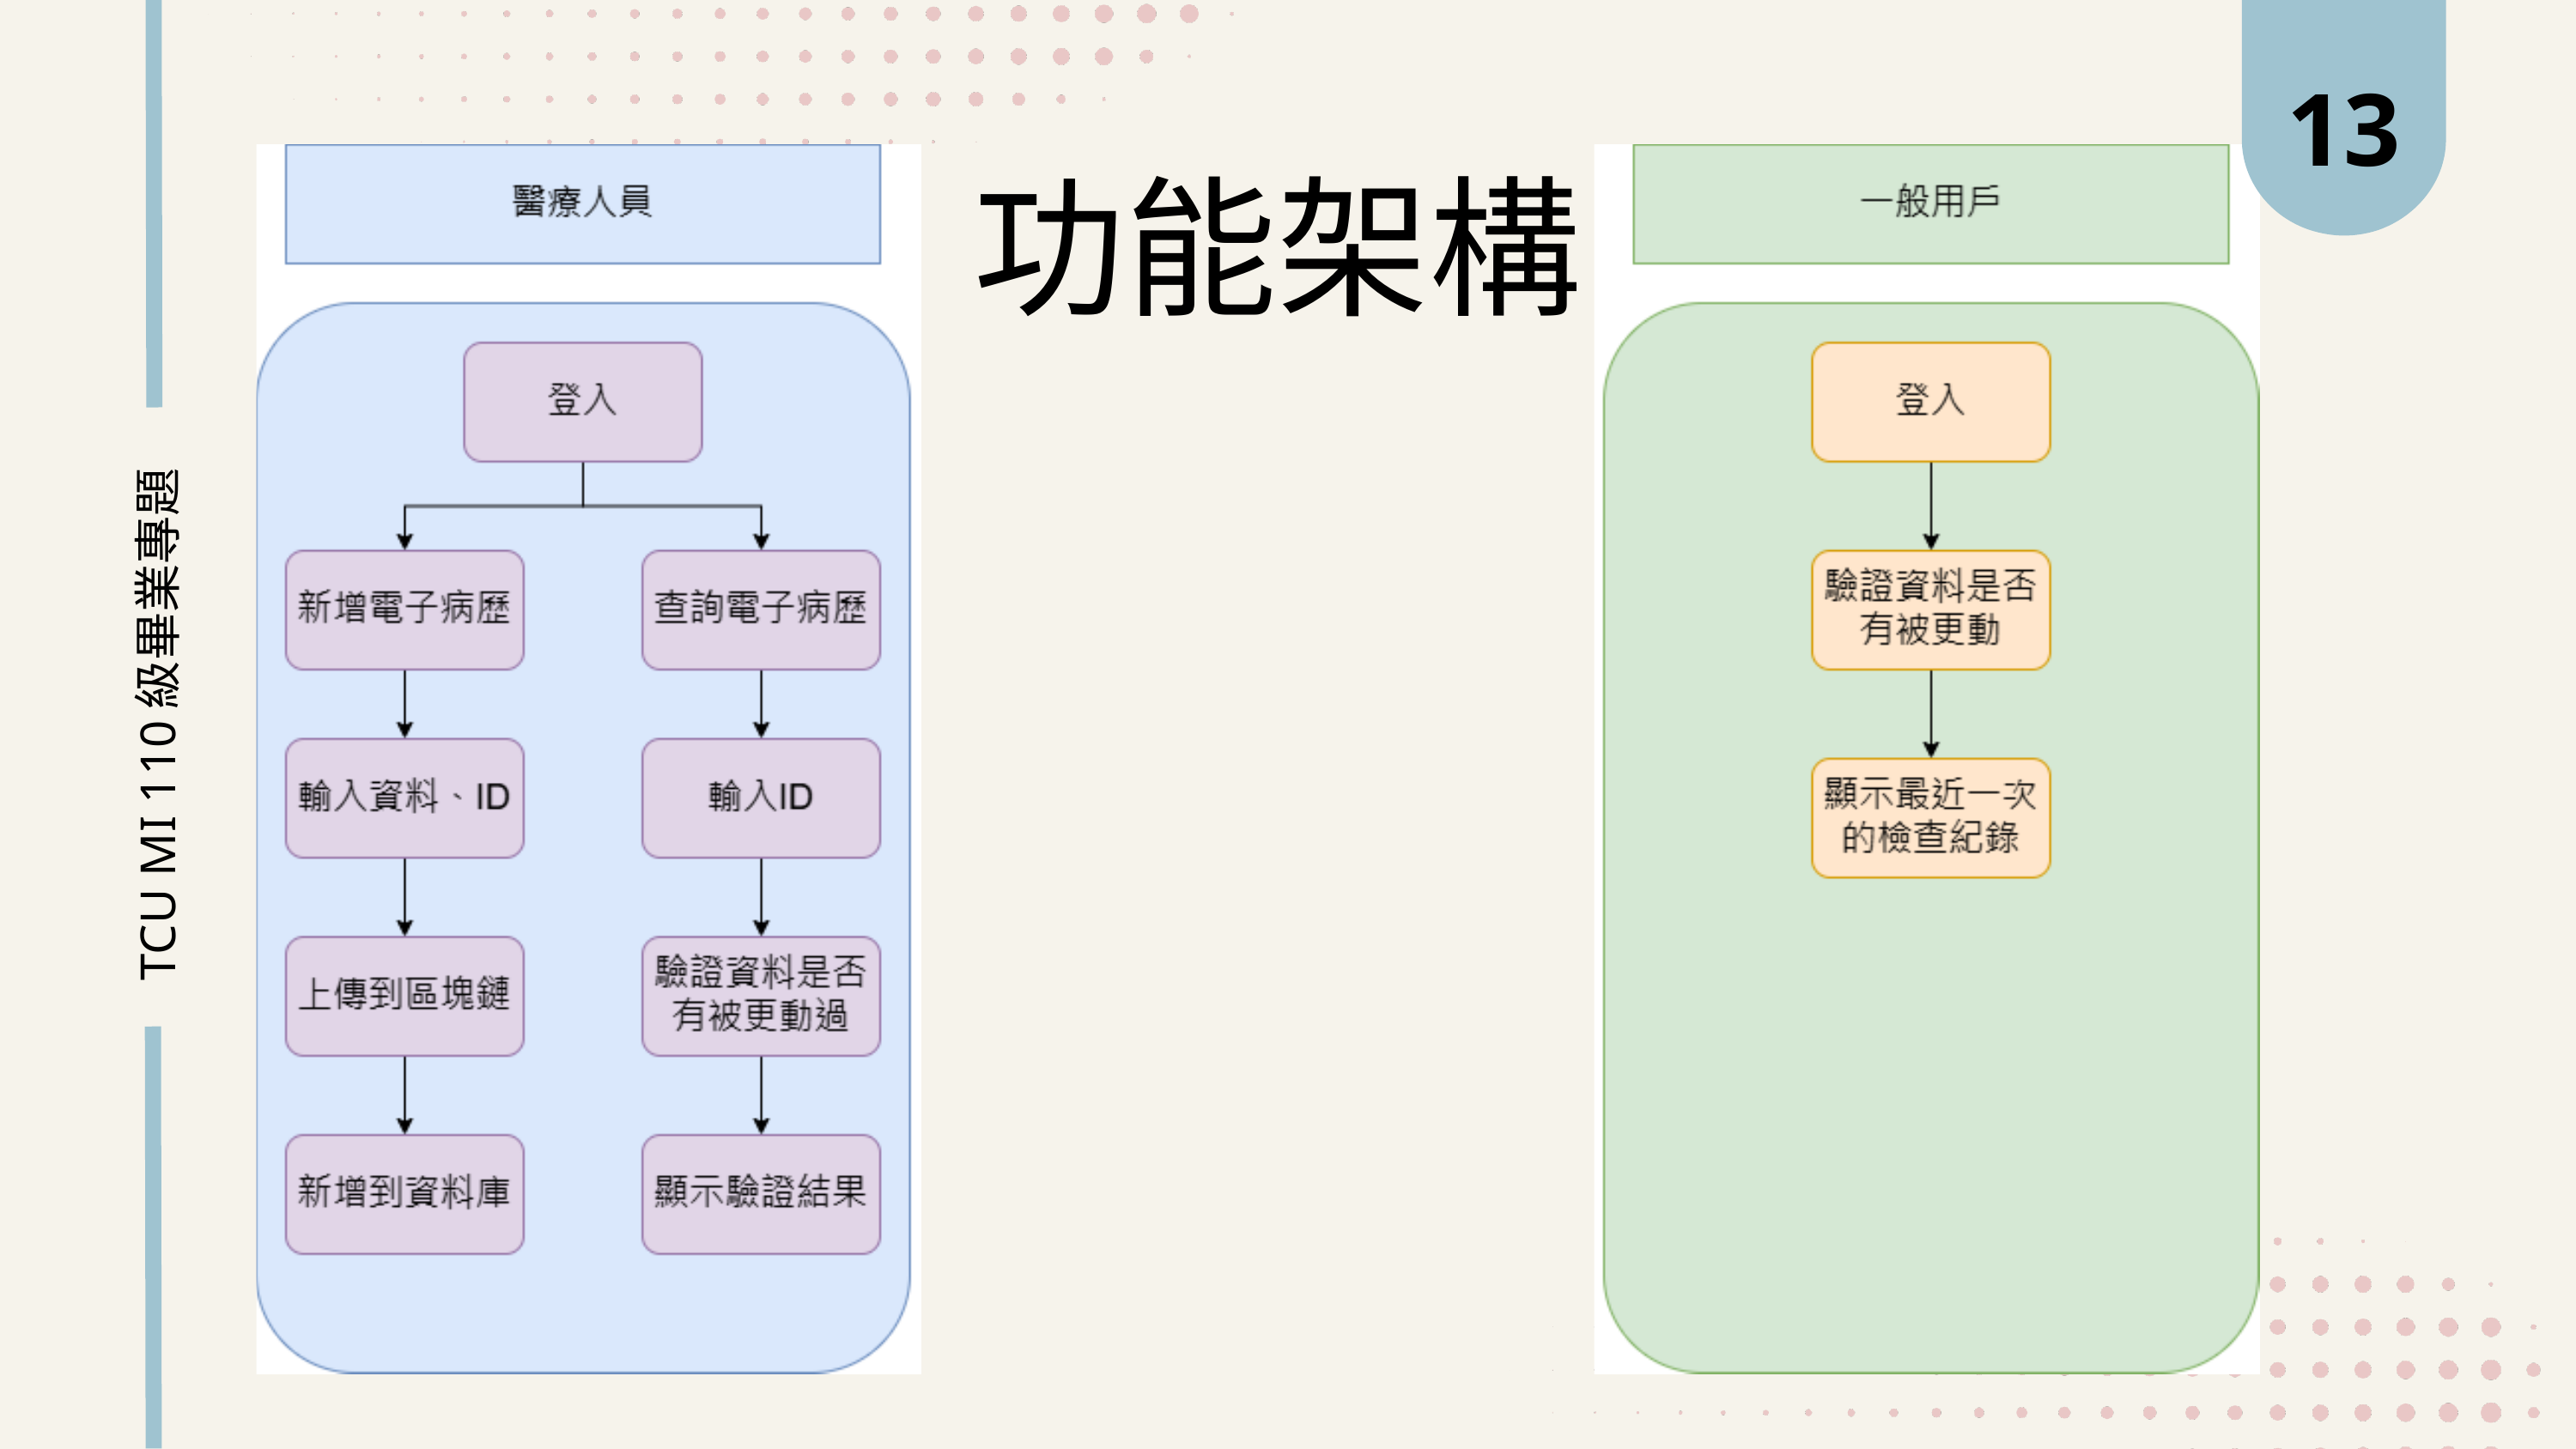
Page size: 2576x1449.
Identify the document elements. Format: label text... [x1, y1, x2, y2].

text_box [256, 144, 922, 1375]
text_box 功能架構 [922, 122, 2206, 336]
text_box [1510, 1237, 2541, 1449]
text_box [208, 0, 1239, 145]
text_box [2233, 0, 2455, 236]
text_box TCU MI 110級畢業專題 [117, 239, 185, 1210]
text_box [1594, 144, 2260, 1375]
